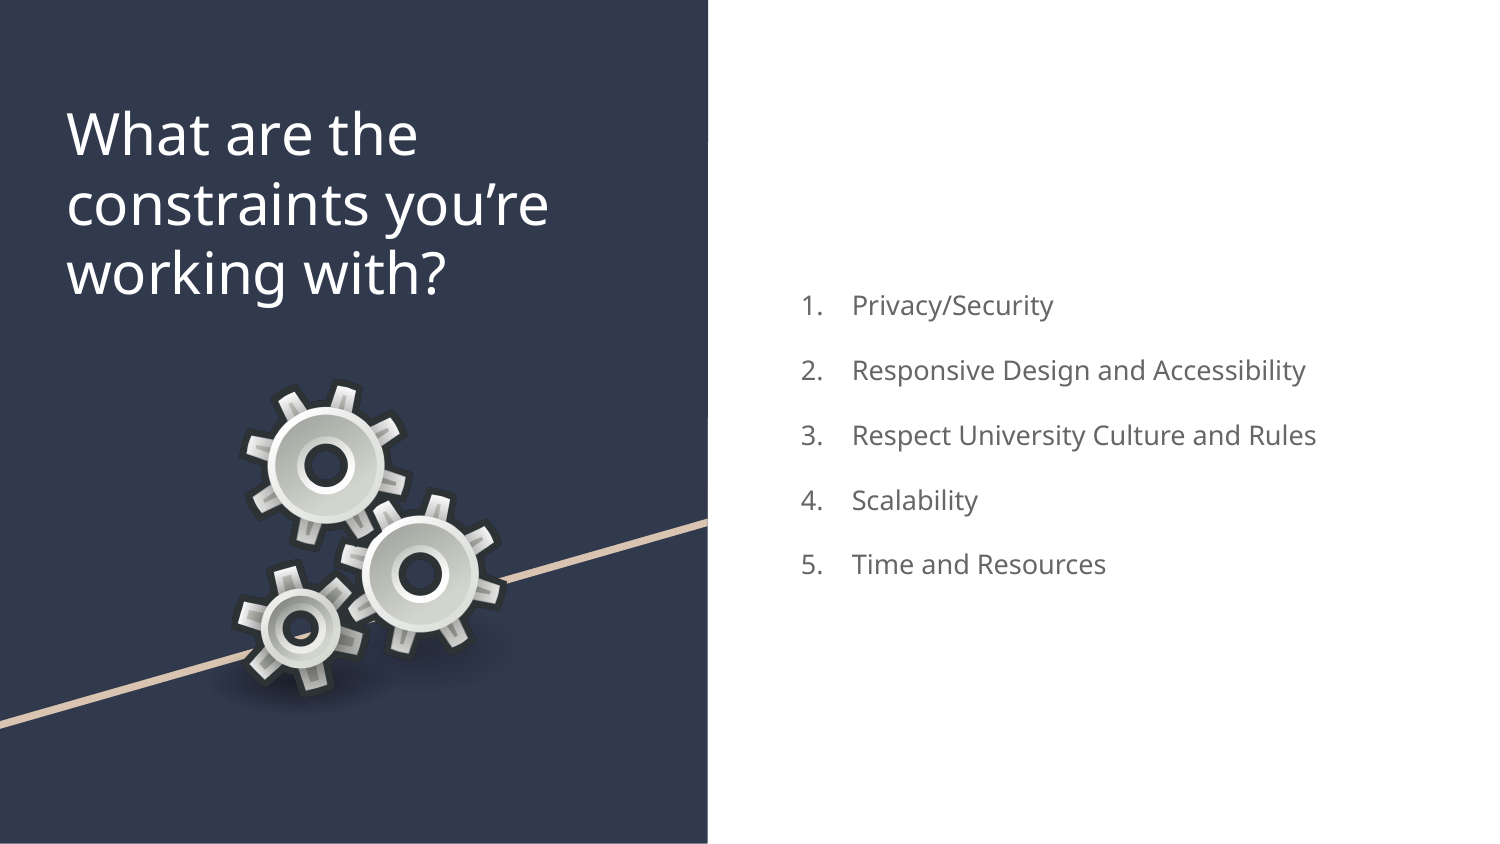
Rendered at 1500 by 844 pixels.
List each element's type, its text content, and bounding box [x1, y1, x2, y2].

list Privacy/Security Responsive Design and Accessibility Respect University Culture and Rules Scalability Time and Resources [761, 82, 1446, 755]
picture [181, 371, 529, 719]
title What are the constraints you’re working with? [51, 82, 660, 494]
